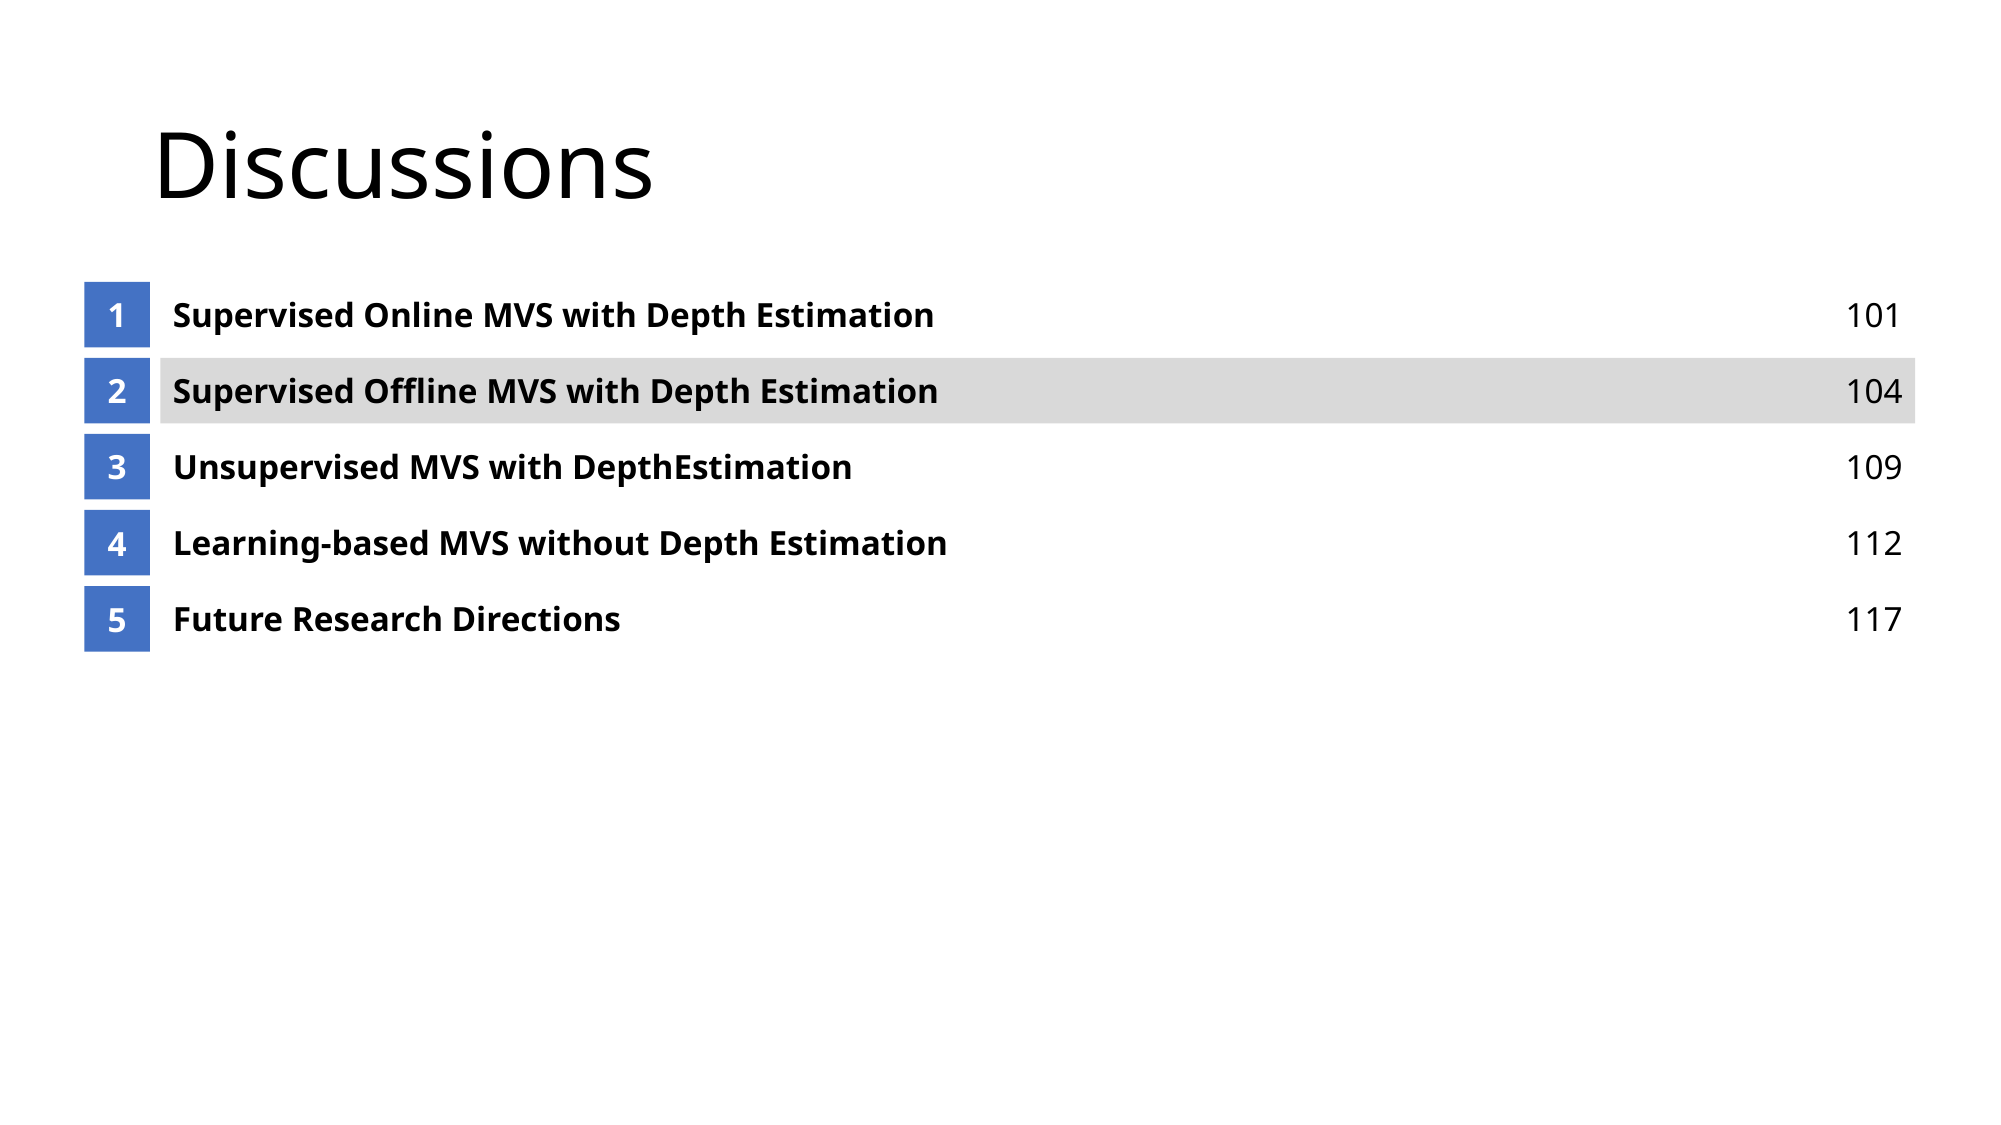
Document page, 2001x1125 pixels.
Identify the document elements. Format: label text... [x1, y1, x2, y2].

text_box 101 [1884, 281, 1904, 348]
text_box Supervised Offline MVS with Depth Estimation [159, 357, 894, 424]
text_box 5 [83, 585, 151, 653]
title Discussions [137, 59, 1863, 278]
text_box Learning-based MVS without Depth Estimation [159, 509, 894, 577]
text_box 2 [83, 357, 151, 424]
text_box [1904, 357, 1916, 424]
text_box 1 [83, 281, 151, 348]
text_box 117 [1884, 585, 1904, 653]
text_box Supervised Online MVS with Depth Estimation [159, 281, 894, 348]
text_box 3 [83, 433, 151, 500]
text_box Future Research Directions [159, 585, 894, 653]
text_box 112 [1884, 509, 1904, 577]
text_box Unsupervised MVS with DepthEstimation [159, 433, 894, 500]
text_box 104 [1884, 357, 1904, 424]
text_box [894, 357, 1884, 424]
text_box 109 [1884, 433, 1904, 500]
text_box 4 [83, 509, 151, 577]
